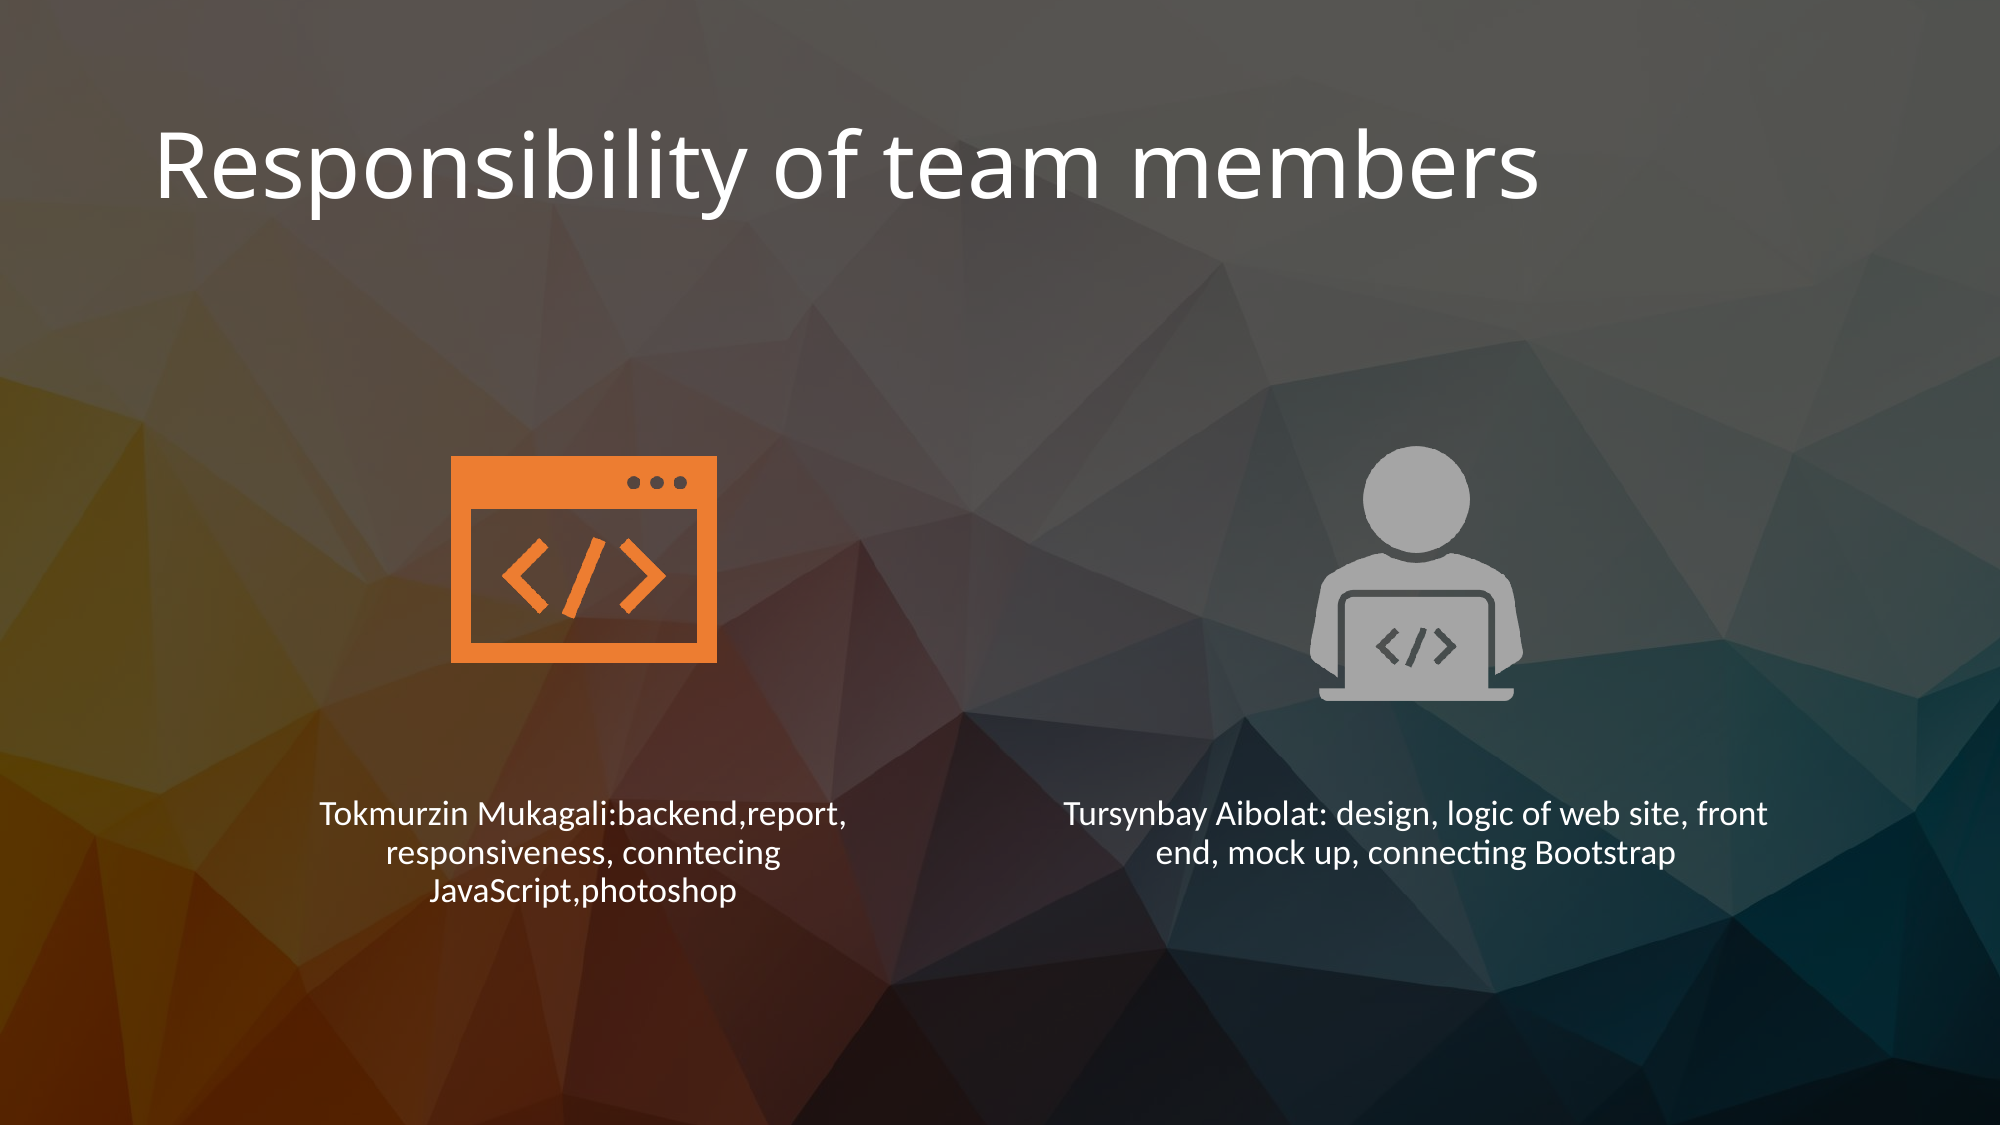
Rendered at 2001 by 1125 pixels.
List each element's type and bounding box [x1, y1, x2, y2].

picture [0, 0, 2000, 1125]
list [137, 299, 1863, 1014]
